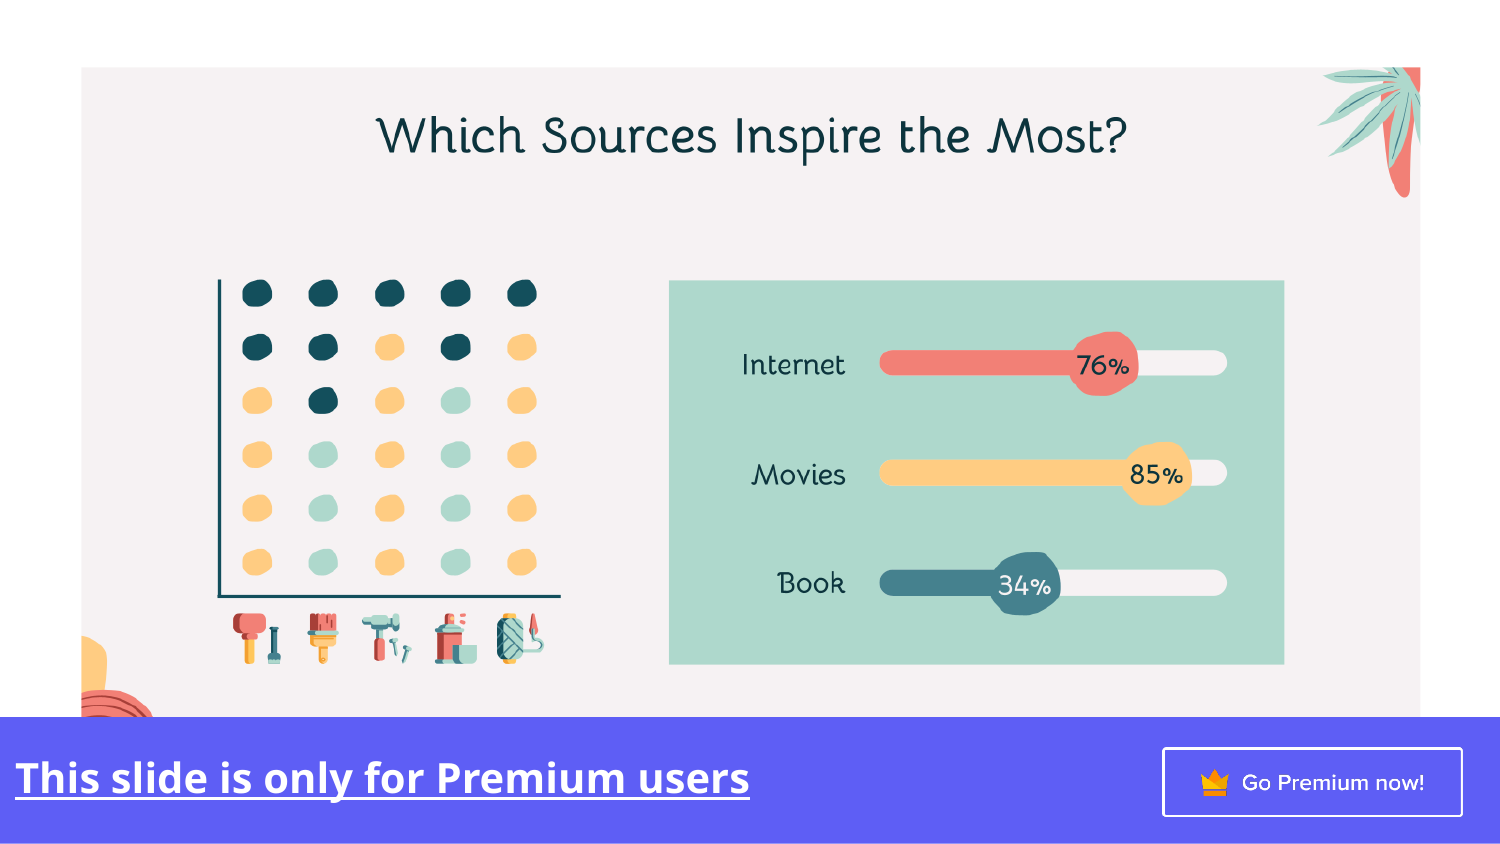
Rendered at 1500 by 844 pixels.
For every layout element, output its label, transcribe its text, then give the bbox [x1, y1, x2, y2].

picture [1162, 747, 1463, 817]
picture [0, 0, 1500, 717]
text_box This slide is only for Premium users [0, 717, 1500, 844]
